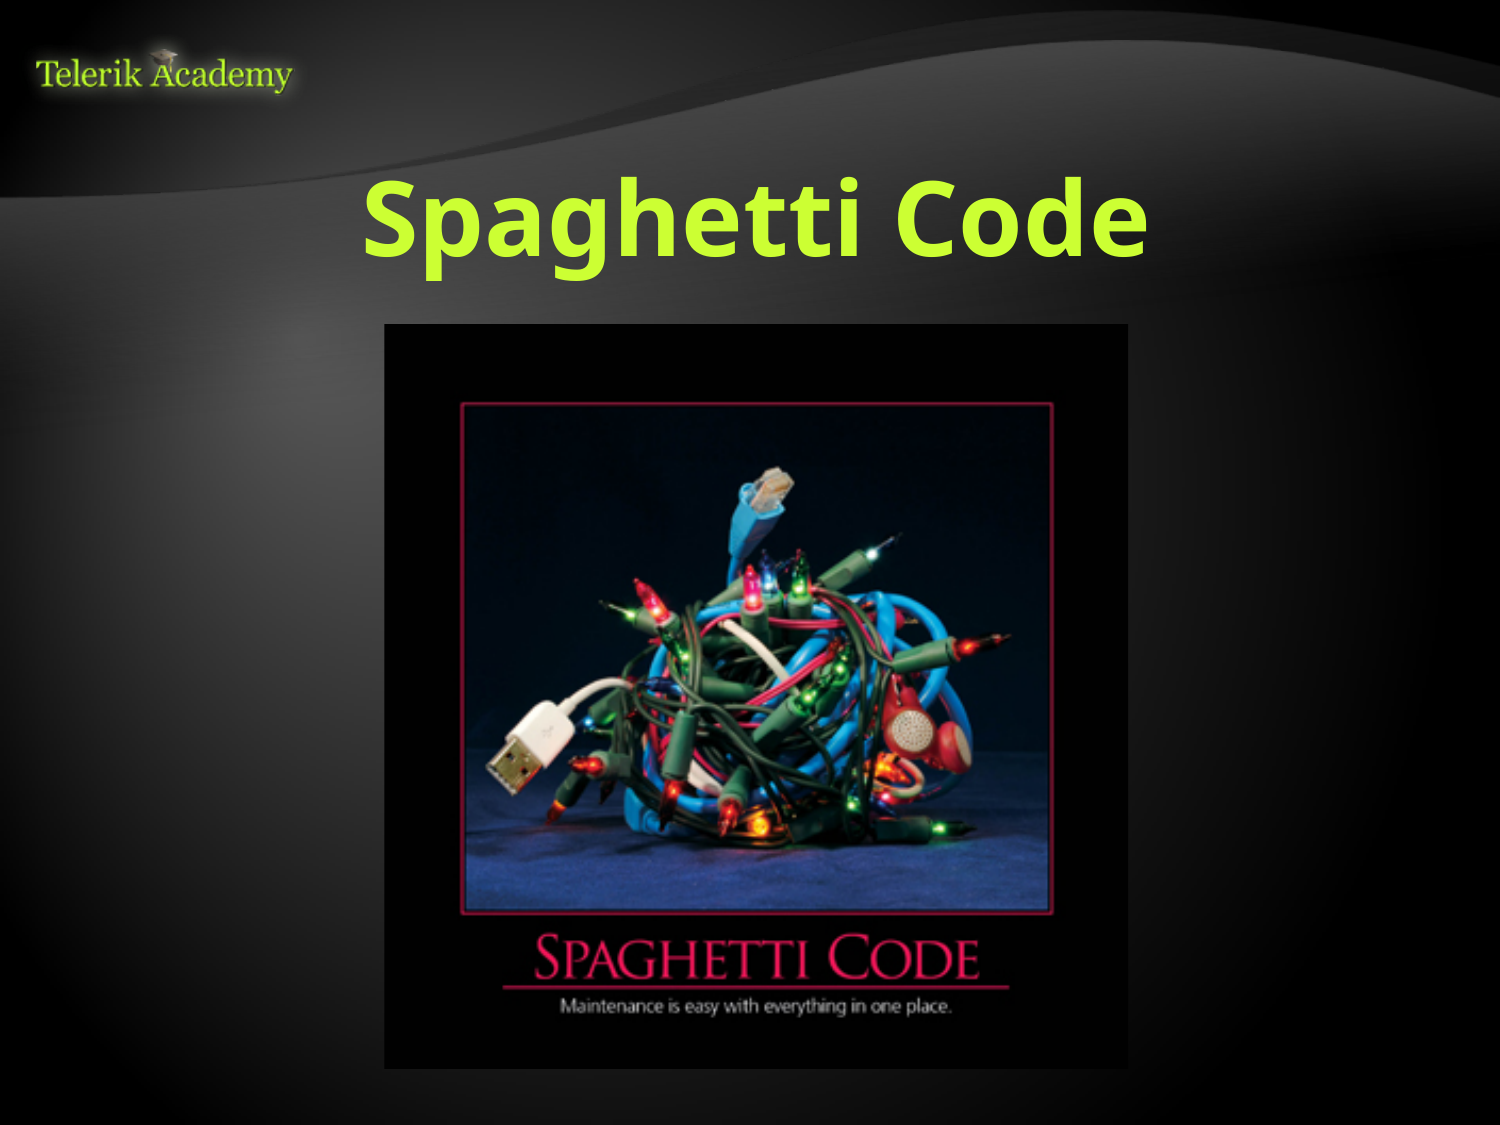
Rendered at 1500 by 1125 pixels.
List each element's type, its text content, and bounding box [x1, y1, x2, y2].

picture [0, 0, 1500, 1125]
title Spaghetti Code [83, 162, 1430, 275]
